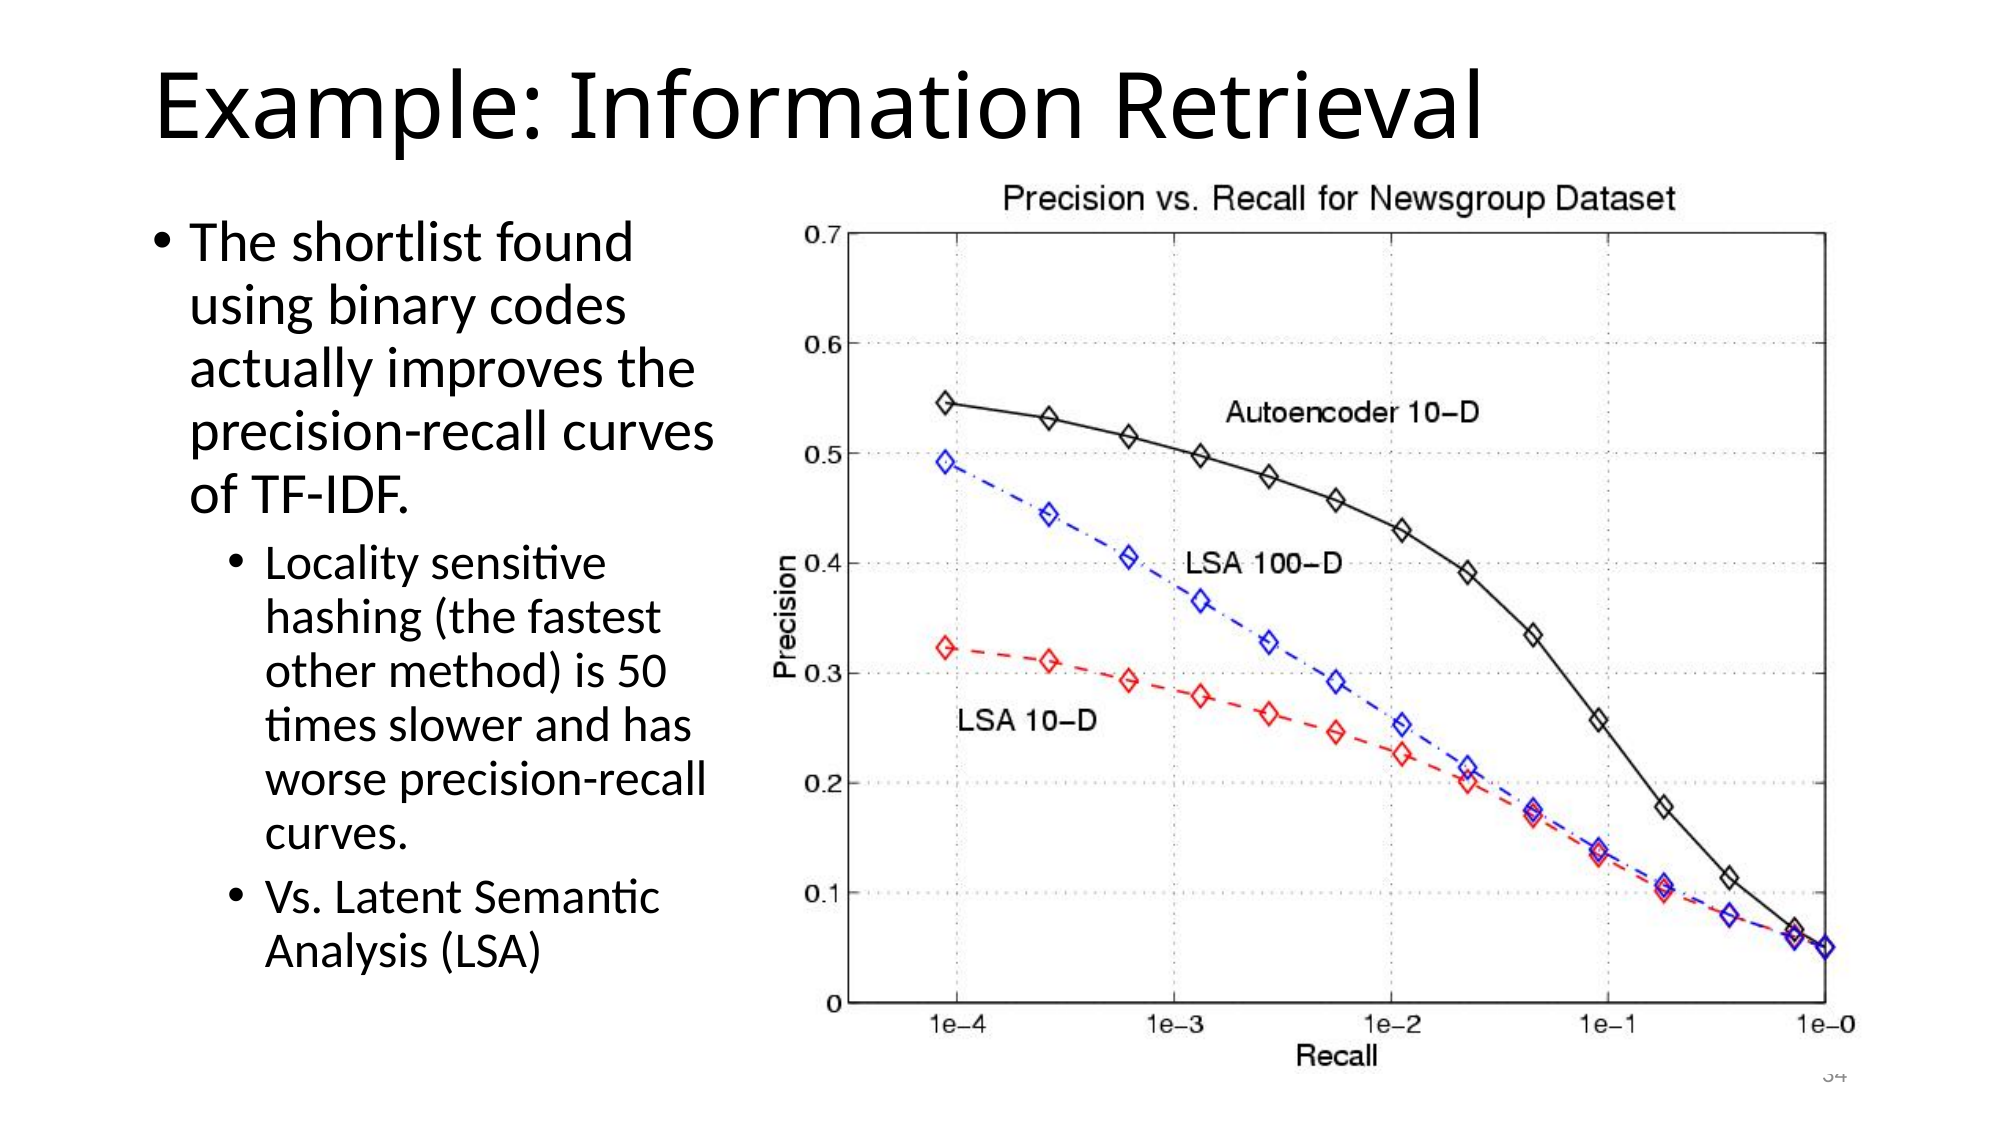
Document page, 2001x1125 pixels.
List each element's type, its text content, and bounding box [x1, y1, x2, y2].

title Example: Information Retrieval [137, 0, 1863, 203]
list The shortlist found using binary codes actually improves the precision-recall curves of TF-IDF. Locality sensitive hashing (the fastest other method) is 50 times slower and has worse precision-recall curves. Vs. Latent Semantic Analysis (LSA) [137, 203, 766, 1014]
picture [766, 171, 1863, 1074]
slide_number 34 [1412, 1074, 1863, 1103]
